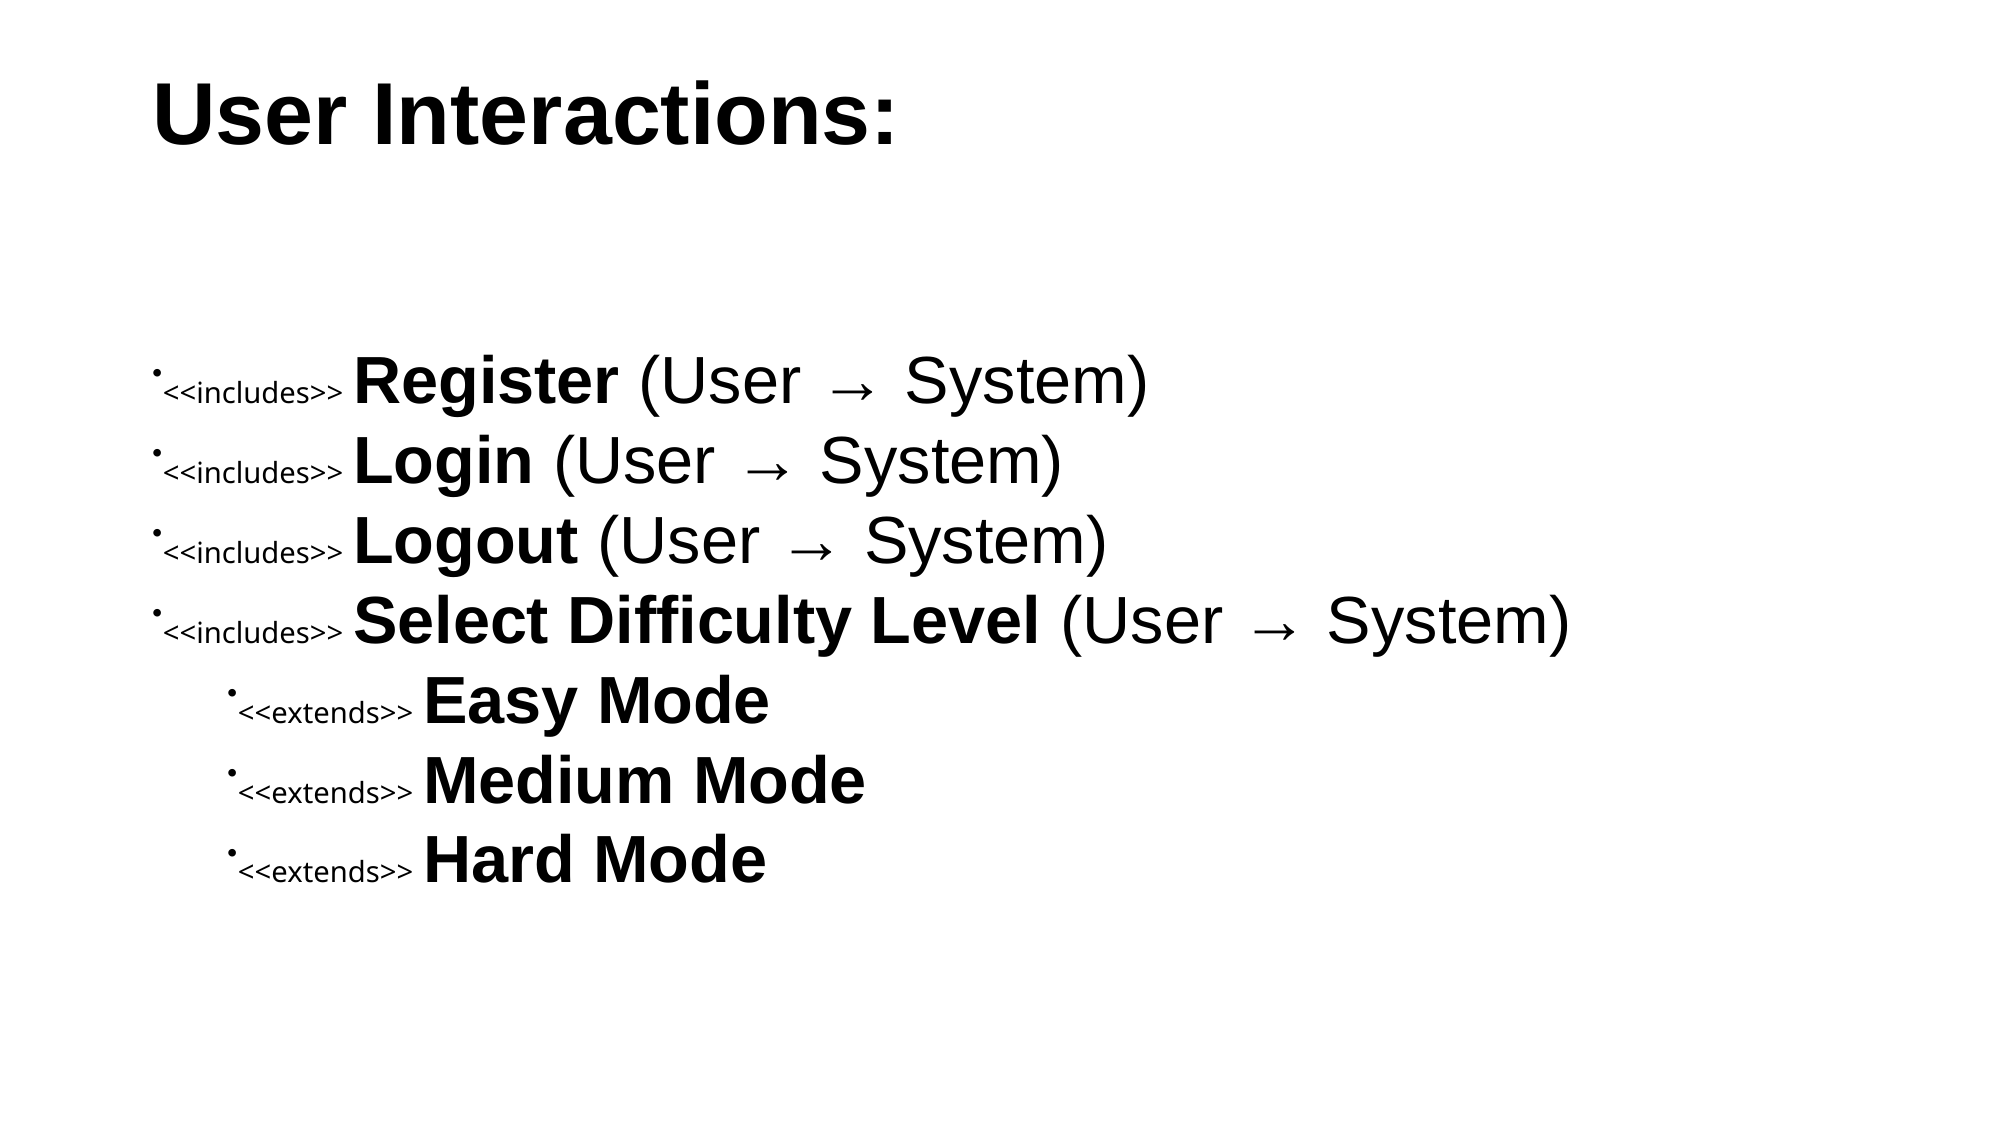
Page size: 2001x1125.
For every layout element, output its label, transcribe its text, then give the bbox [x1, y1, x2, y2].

list <<includes>> Register (User → System) <<includes>> Login (User → System) <<includes>> Logout (User → System) <<includes>> Select Difficulty Level (User → System) <<extends>> Easy Mode <<extends>> Medium Mode <<extends>> Hard Mode [137, 328, 1904, 984]
title User Interactions: [137, 59, 1863, 278]
